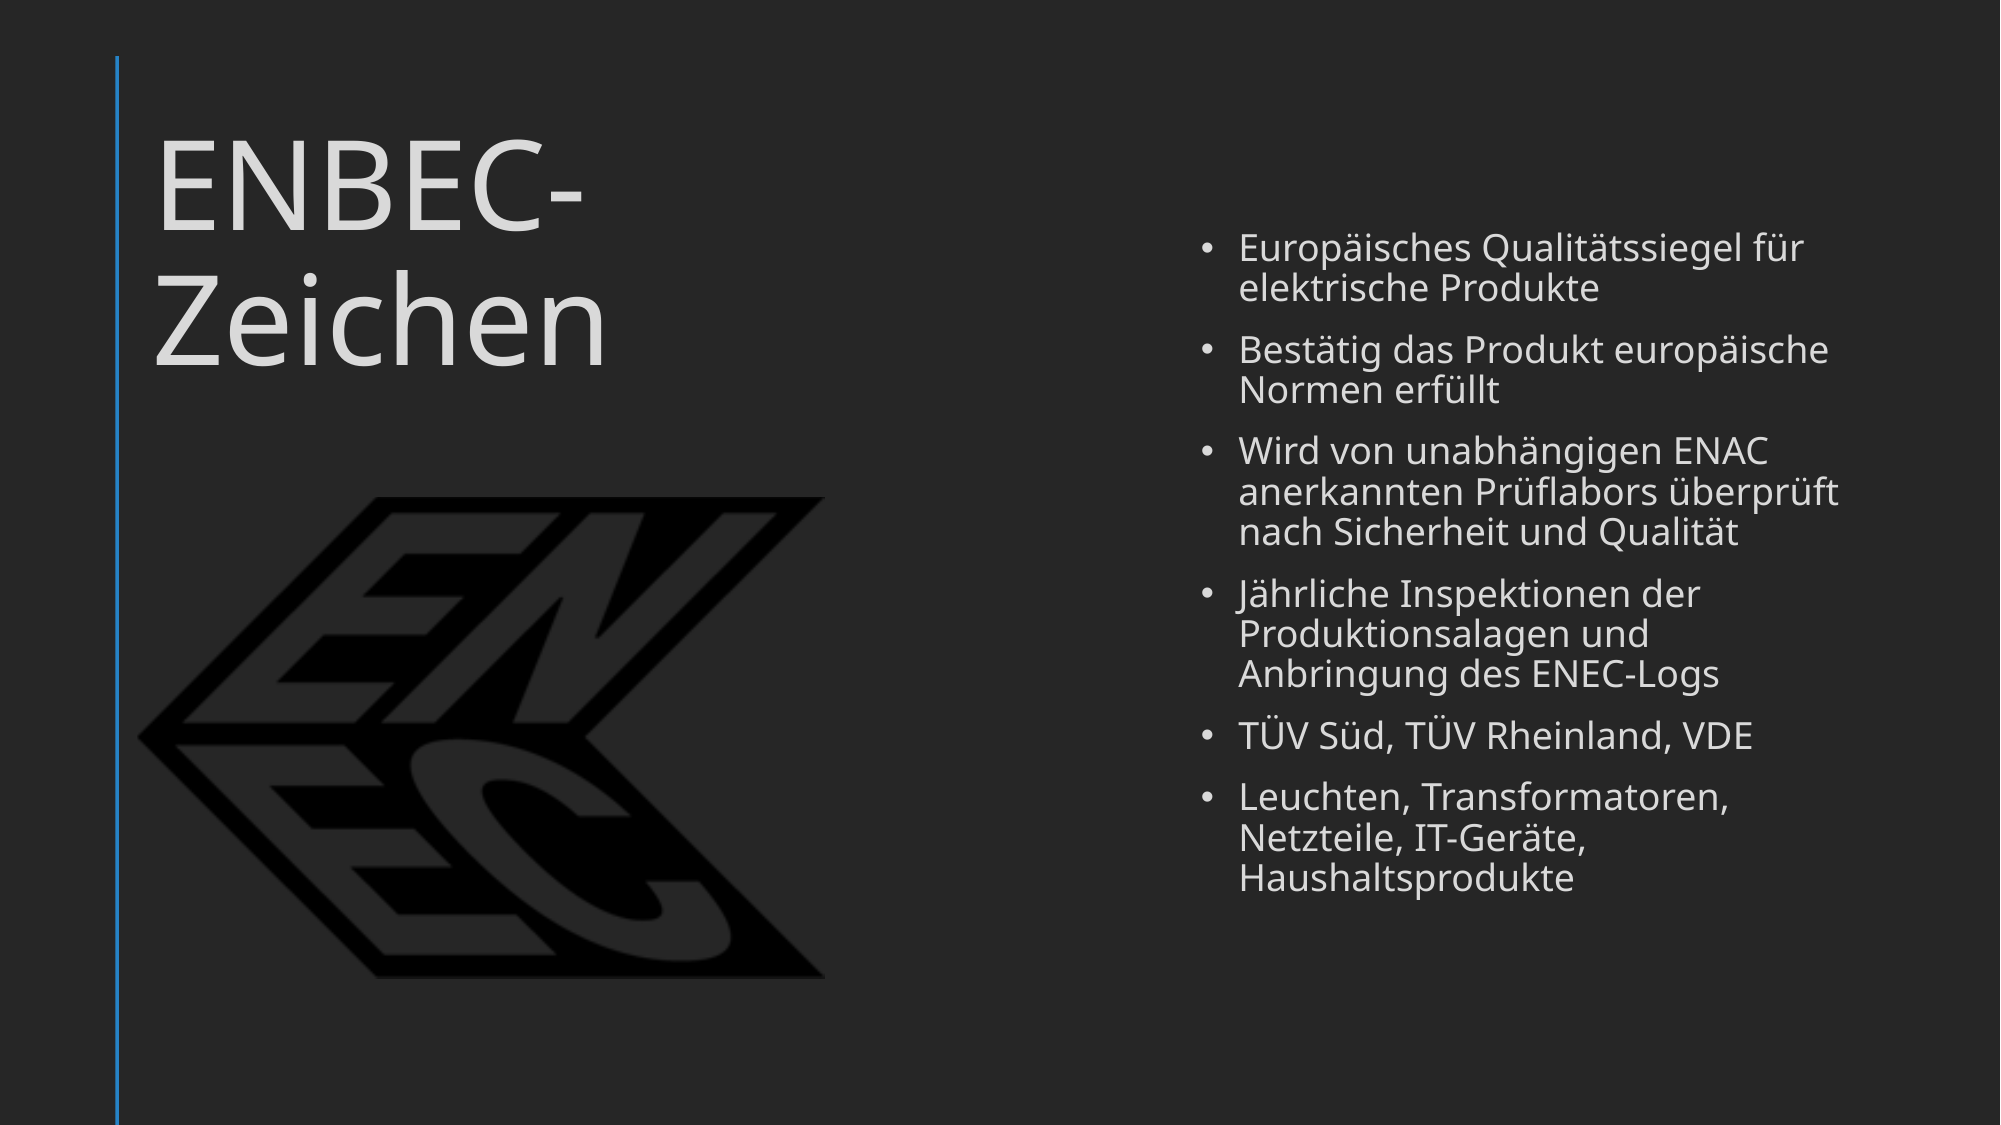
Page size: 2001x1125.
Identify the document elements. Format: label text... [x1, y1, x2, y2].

list Europäisches Qualitätssiegel für elektrische Produkte Bestätig das Produkt europäische Normen erfüllt Wird von unabhängigen ENAC anerkannten Prüflabors überprüft nach Sicherheit und Qualität Jährliche Inspektionen der Produktionsalagen und Anbringung des ENEC-Logs TÜV Süd, TÜV Rheinland, VDE Leuchten, Transformatoren, Netzteile, IT-Geräte, Haushaltsprodukte [1185, 144, 1863, 985]
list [137, 497, 825, 979]
title ENBEC-Zeichen [137, 114, 998, 480]
